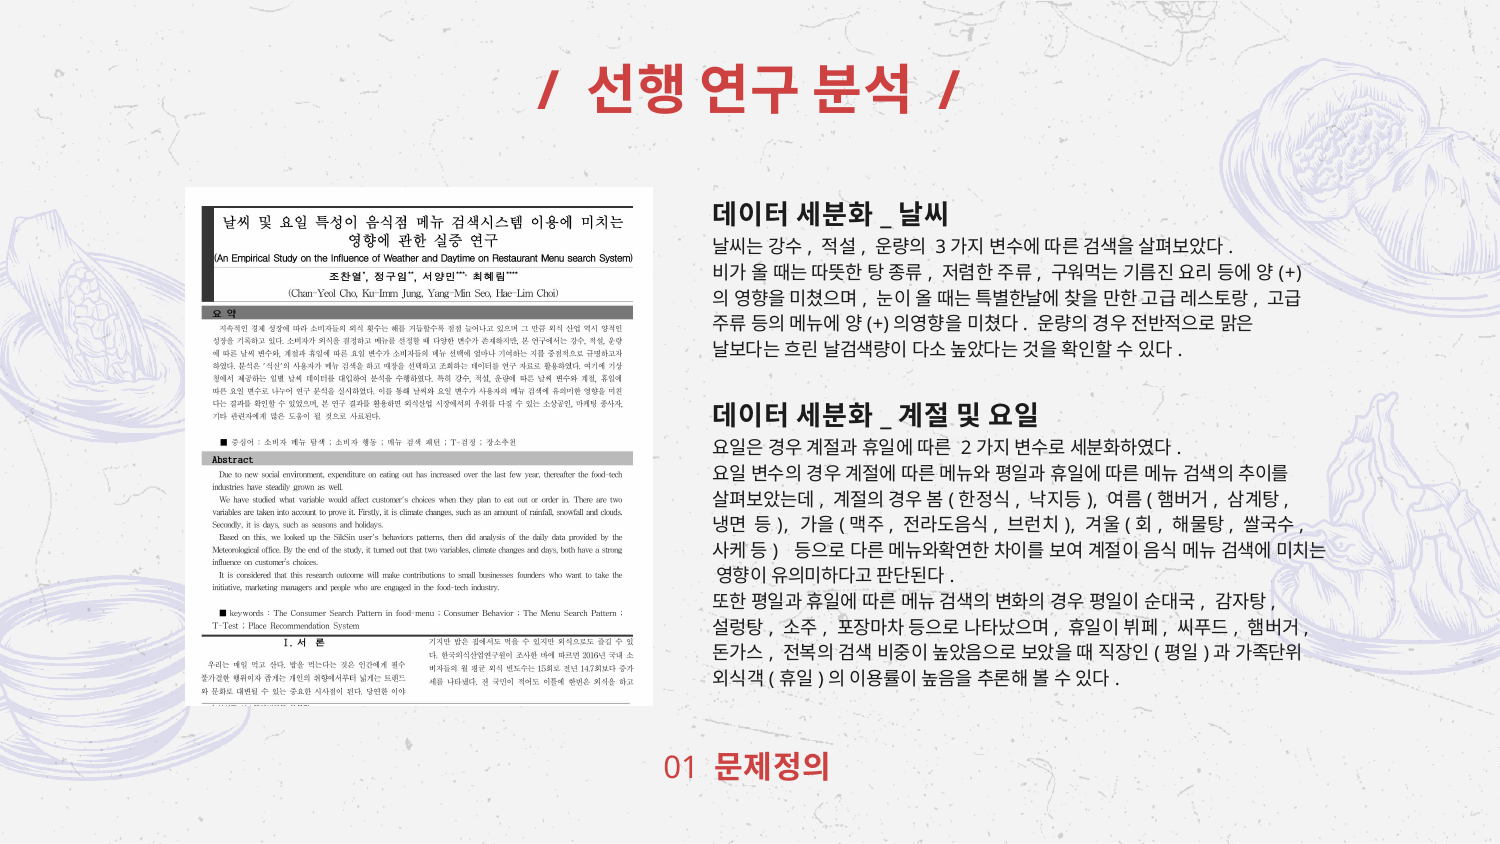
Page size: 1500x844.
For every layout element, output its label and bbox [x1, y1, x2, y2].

picture [185, 186, 654, 706]
text_box [0, 1, 1500, 844]
